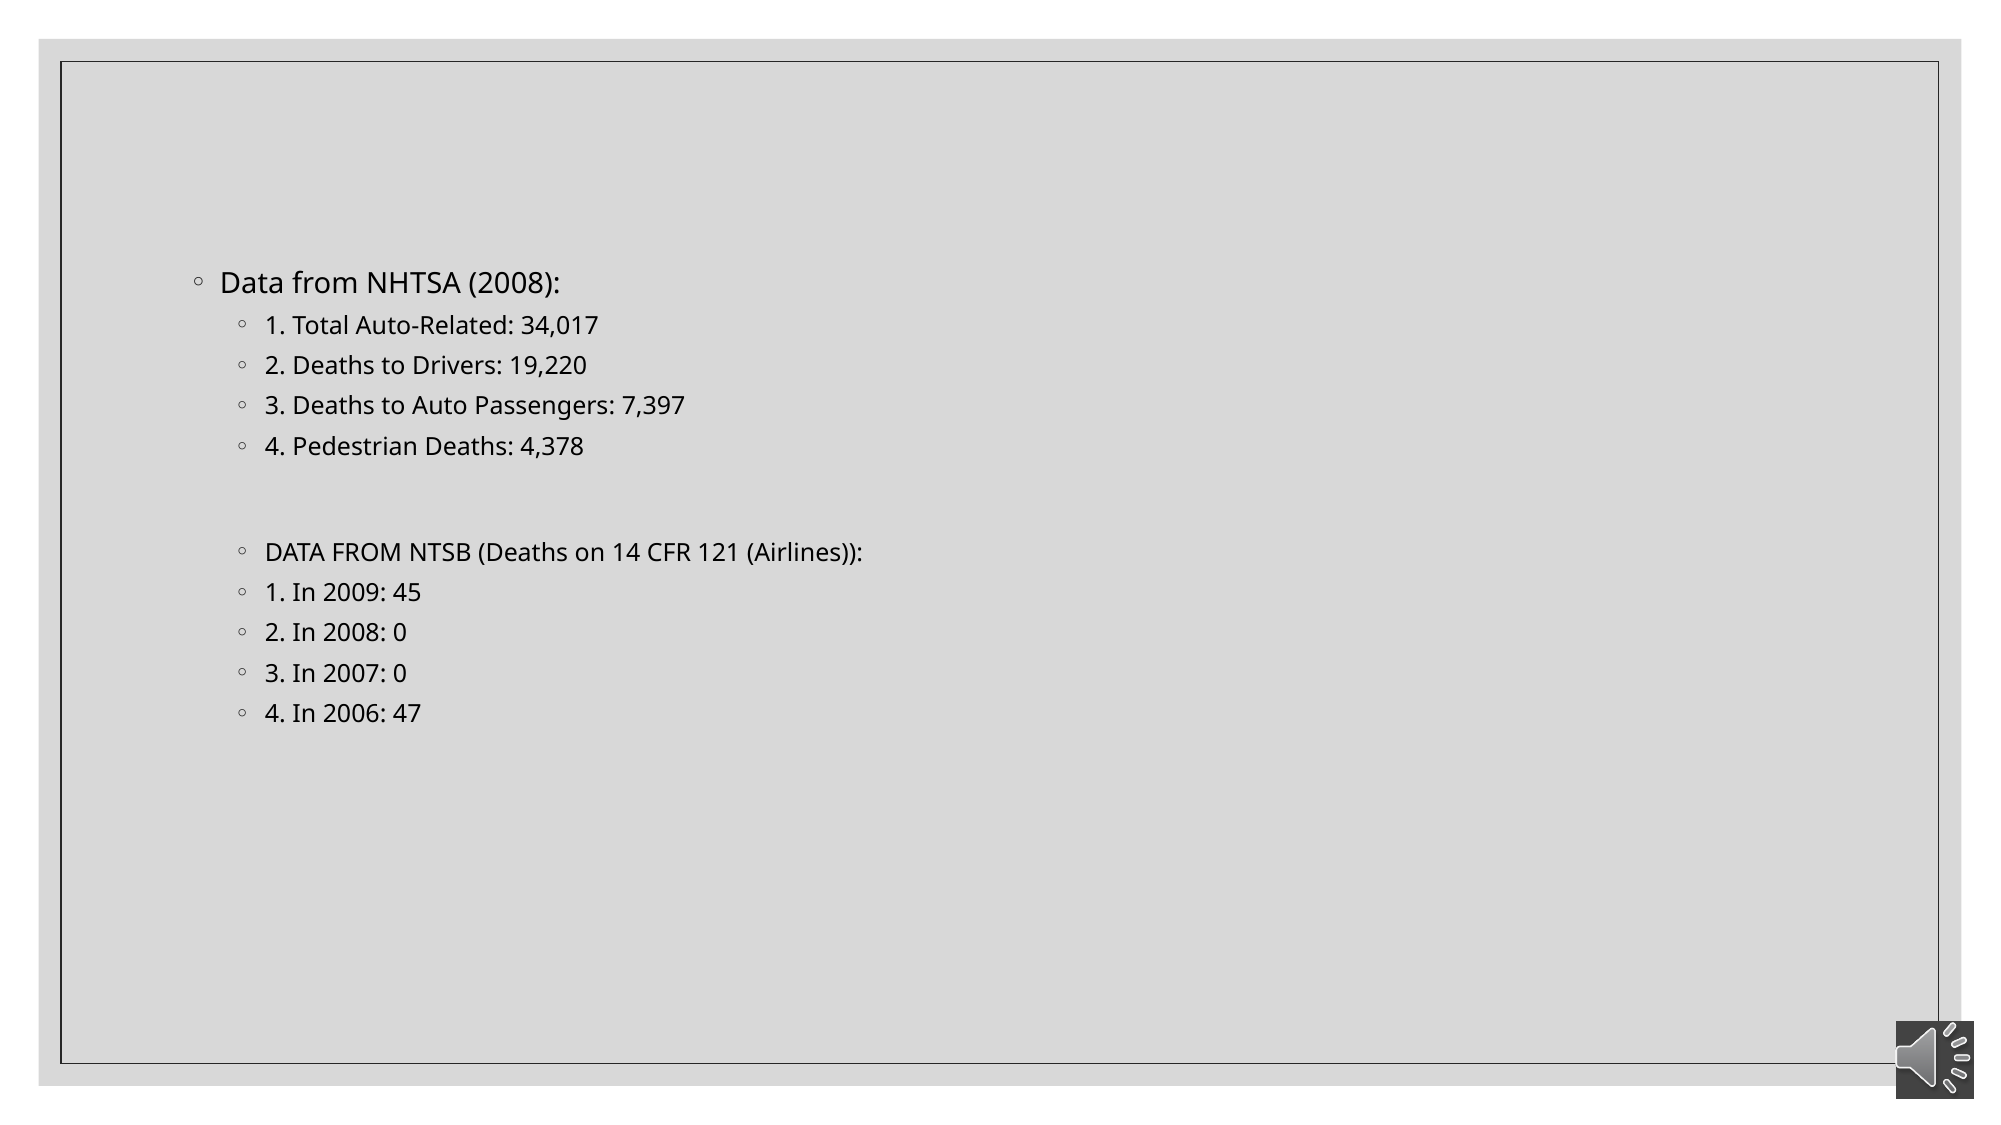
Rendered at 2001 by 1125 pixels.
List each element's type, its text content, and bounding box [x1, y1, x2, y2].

list Data from NHTSA (2008): 1. Total Auto-Related: 34,017 2. Deaths to Drivers: 19,220 3. Deaths to Auto Passengers: 7,397 4. Pedestrian Deaths: 4,378 DATA FROM NTSB (Deaths on 14 CFR 121 (Airlines)): 1. In 2009: 45 2. In 2008: 0 3. In 2007: 0 4. In 2006: 47 [174, 249, 1825, 979]
picture [1894, 1019, 1975, 1100]
